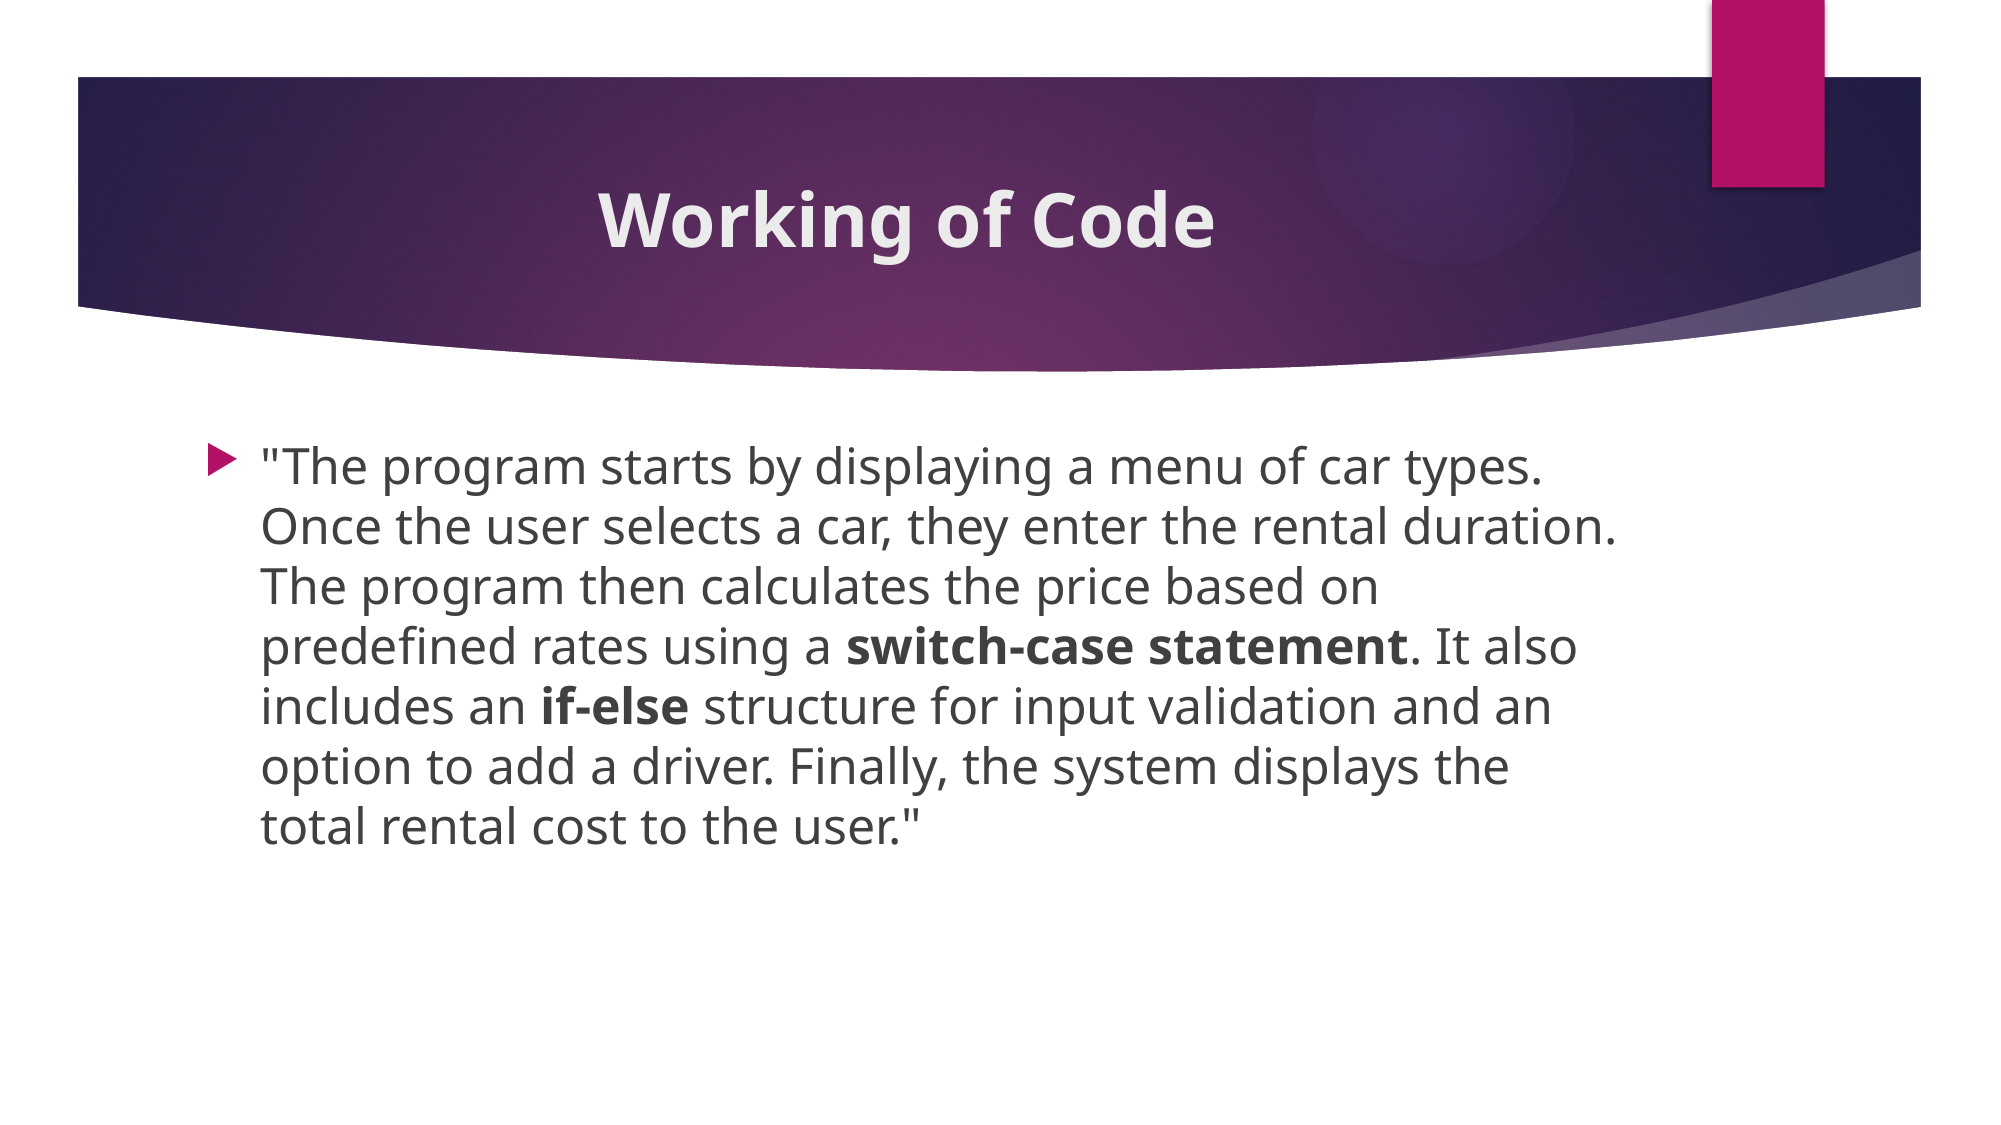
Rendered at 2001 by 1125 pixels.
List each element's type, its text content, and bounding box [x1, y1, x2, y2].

list "The program starts by displaying a menu of car types. Once the user selects a car, they enter the rental duration. The program then calculates the price based on predefined rates using a switch-case statement. It also includes an if-else structure for input validation and an option to add a driver. Finally, the system displays the total rental cost to the user." [189, 427, 1638, 988]
title Working of Code [189, 159, 1627, 276]
